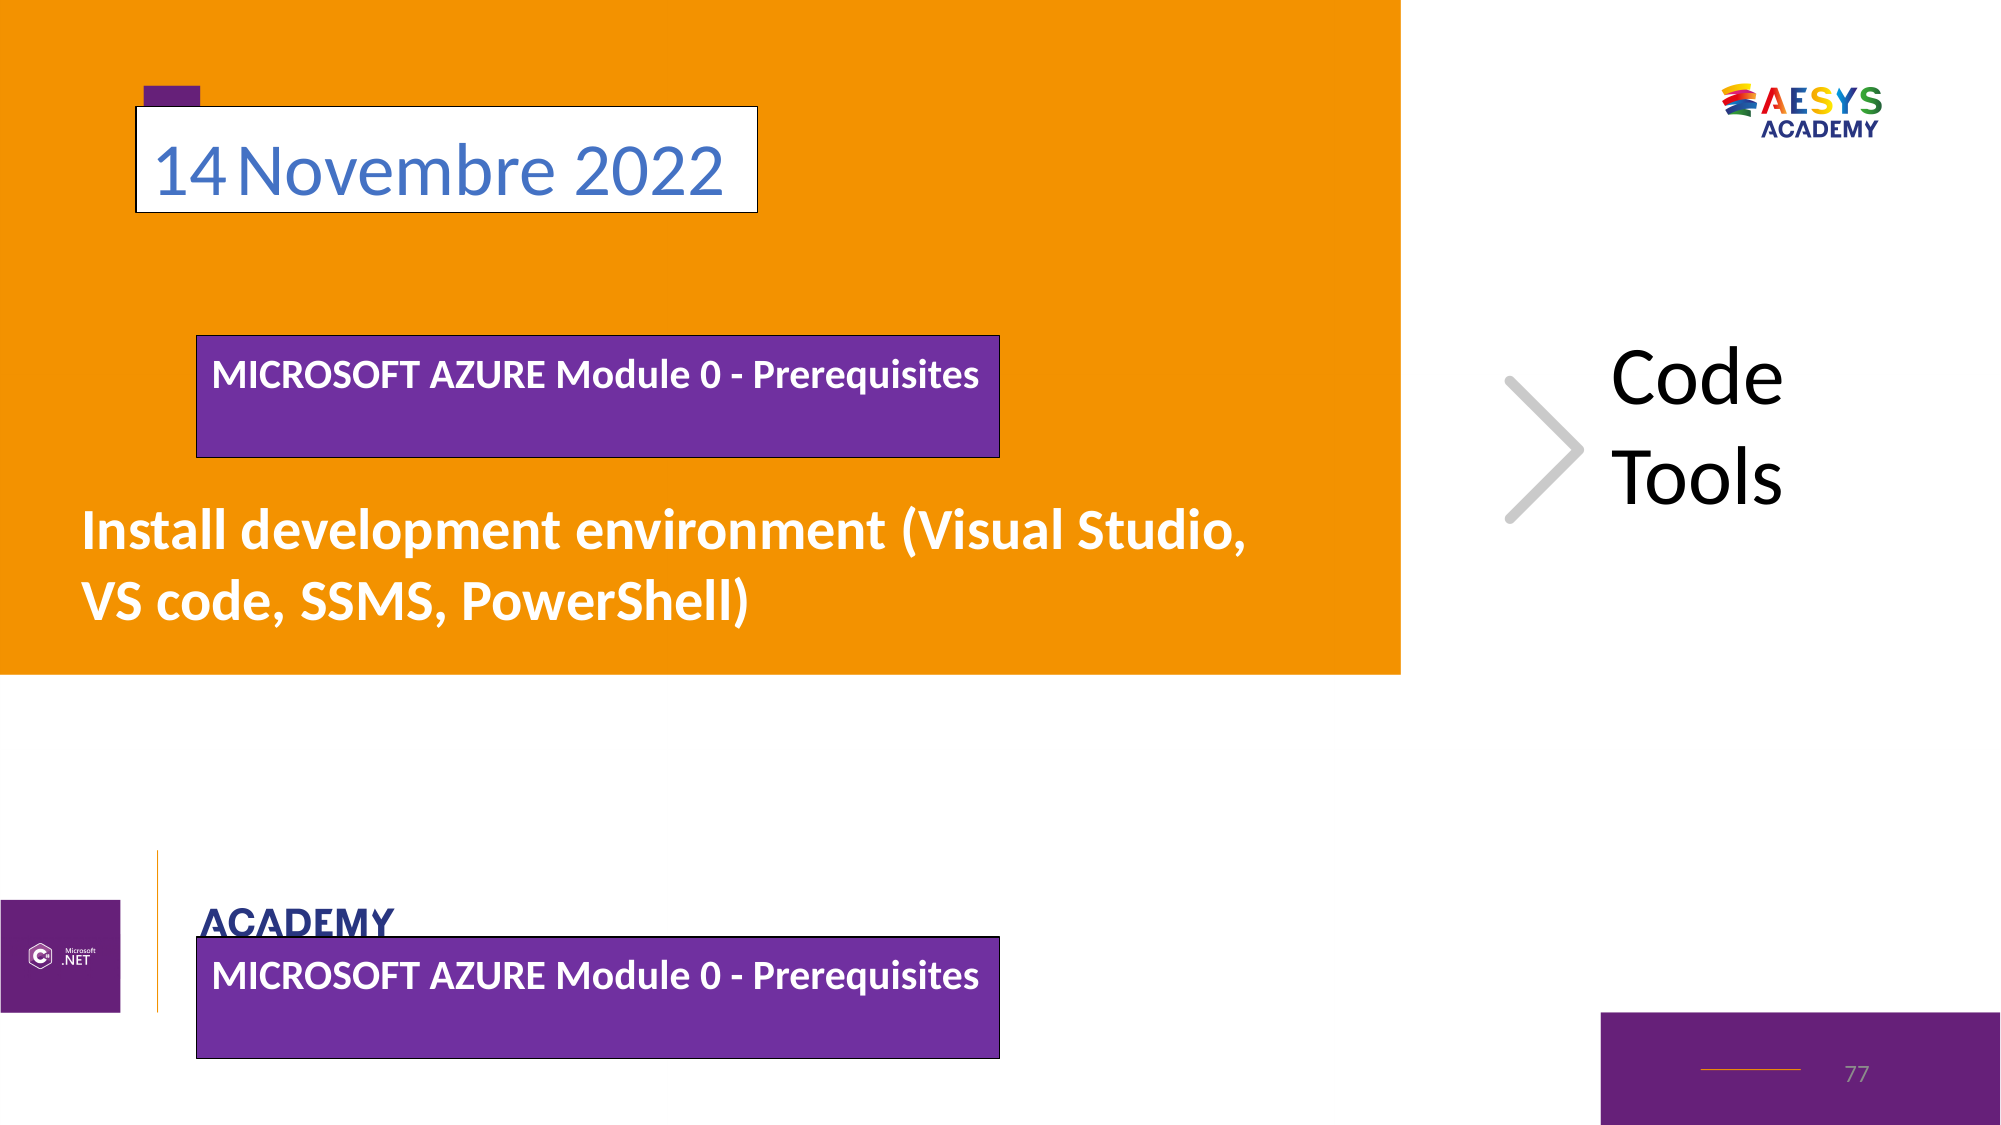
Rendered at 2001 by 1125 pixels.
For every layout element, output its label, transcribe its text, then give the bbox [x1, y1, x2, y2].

picture [0, 0, 2001, 1125]
text_box Code Tools [1596, 313, 1846, 529]
slide_number 77 [1412, 1042, 1885, 1103]
text_box Install development environment (Visual Studio, VS code, SSMS, PowerShell) [66, 484, 1277, 639]
